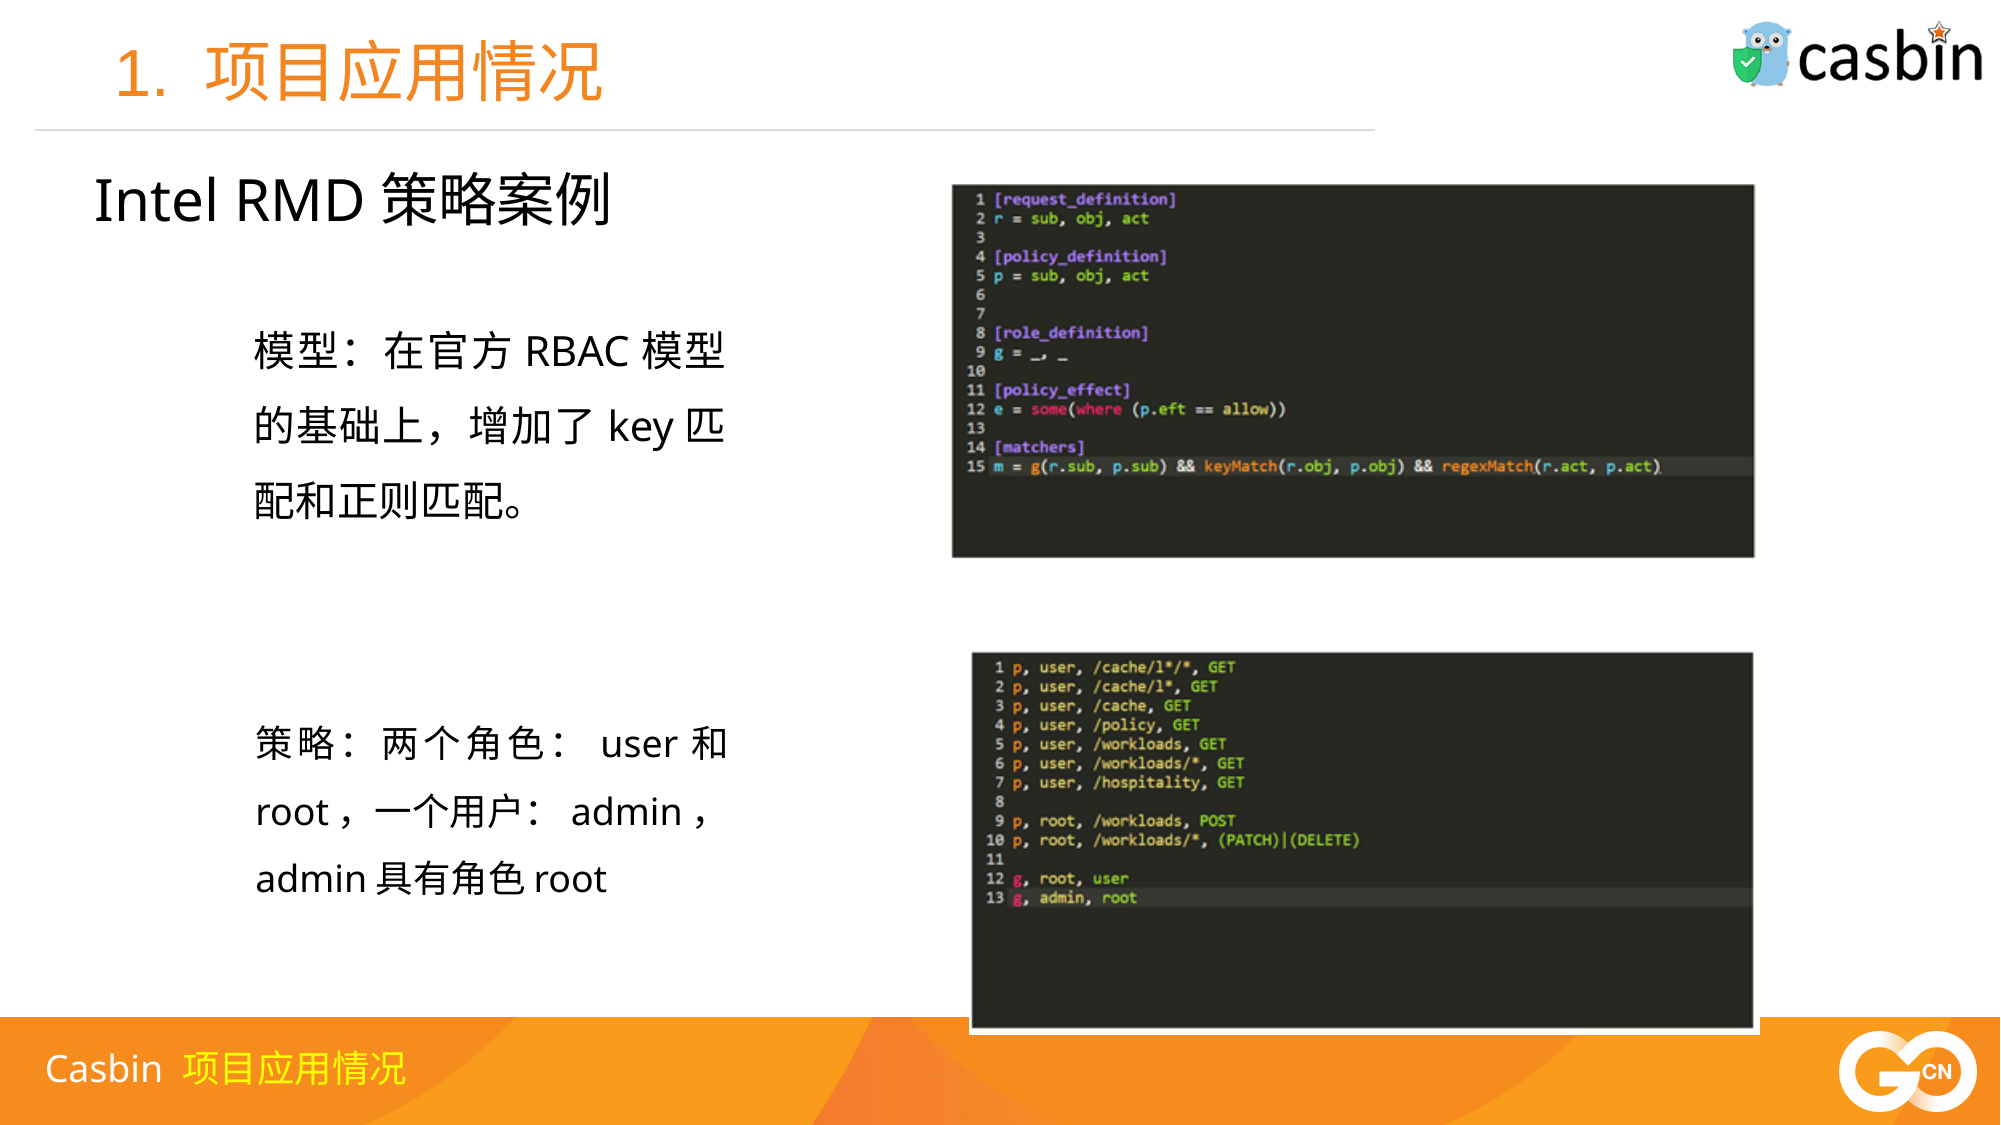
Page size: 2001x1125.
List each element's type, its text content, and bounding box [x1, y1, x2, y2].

text_box 模型：在官方RBAC模型的基础上，增加了key匹配和正则匹配。 [238, 292, 742, 572]
text_box Intel RMD策略案例 [79, 163, 1670, 273]
text_box 1. 项目应用情况 [99, 22, 620, 117]
text_box Casbin 项目应用情况 [29, 1030, 650, 1108]
text_box 策略：两个角色：user和root，一个用户：admin，admin具有角色root [240, 690, 752, 954]
picture [1731, 19, 2000, 89]
picture [0, 642, 2000, 1125]
picture [944, 175, 1759, 563]
